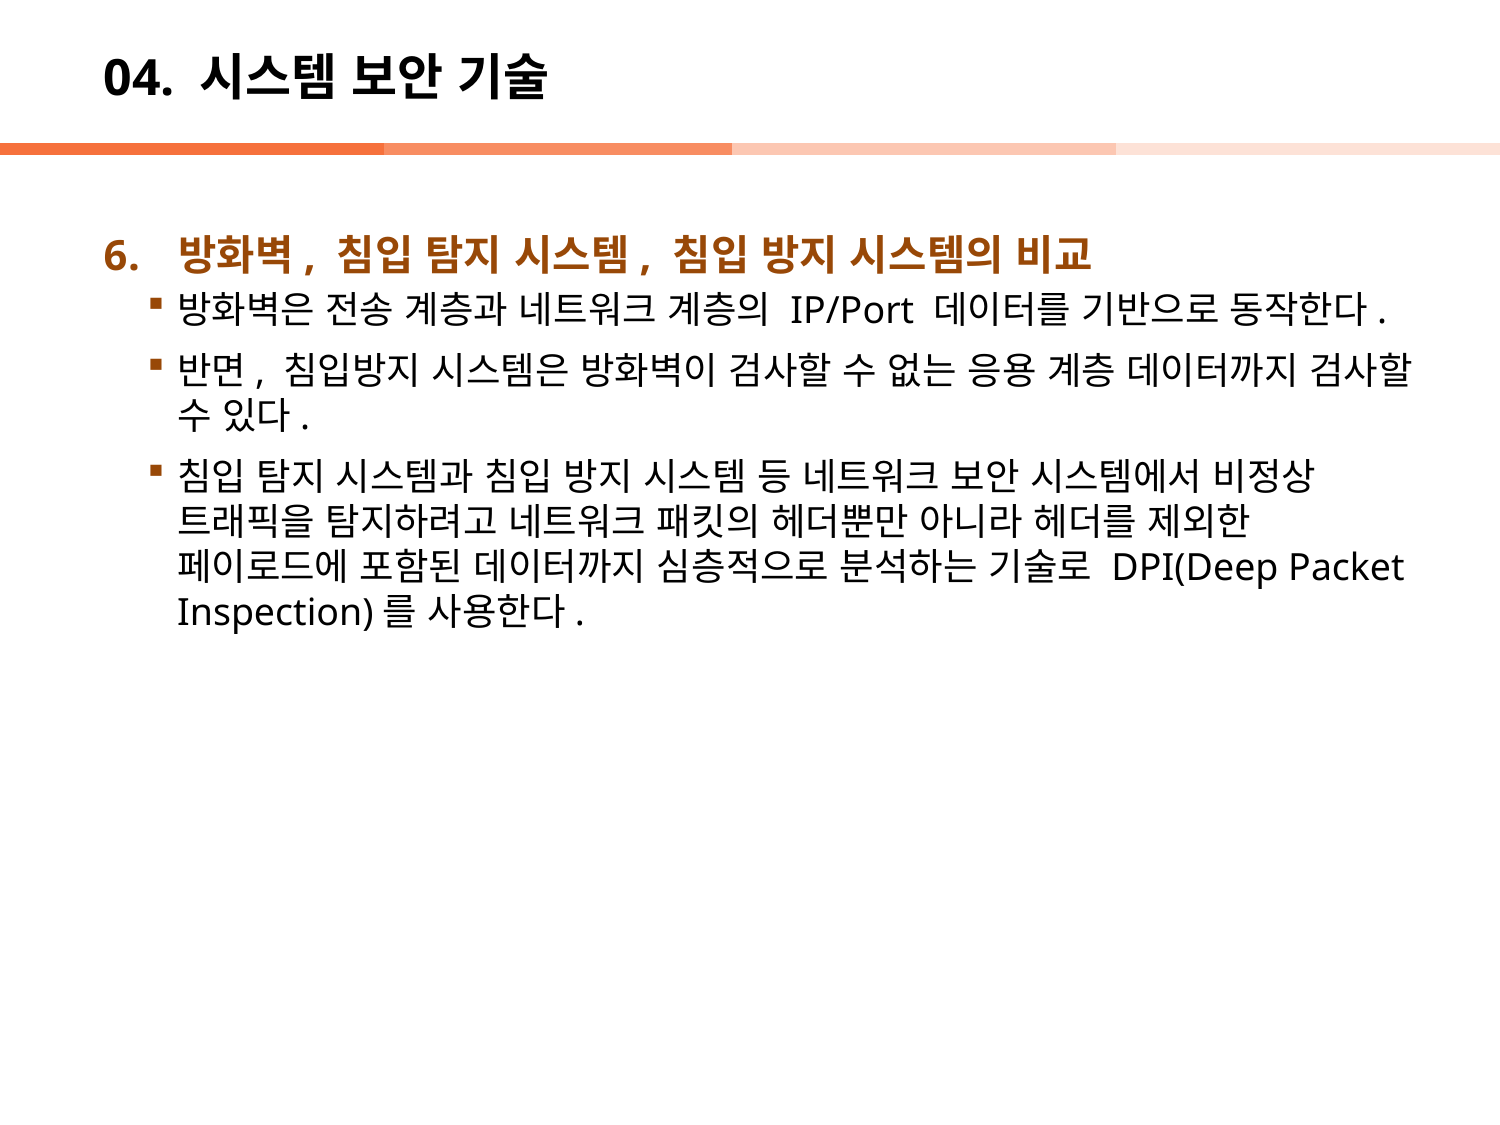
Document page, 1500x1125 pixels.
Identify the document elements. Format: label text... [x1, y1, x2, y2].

list 방화벽, 침입 탐지 시스템, 침입 방지 시스템의 비교 방화벽은 전송 계층과 네트워크 계층의 IP/Port 데이터를 기반으로 동작한다. 반면, 침입방지 시스템은 방화벽이 검사할 수 없는 응용 계층 데이터까지 검사할 수 있다. 침입 탐지 시스템과 침입 방지 시스템 등 네트워크 보안 시스템에서 비정상 트래픽을 탐지하려고 네트워크 패킷의 헤더뿐만 아니라 헤더를 제외한 페이로드에 포함된 데이터까지 심층적으로 분석하는 기술로 DPI(Deep Packet Inspection)를 사용한다. [88, 196, 1436, 1083]
title 04. 시스템 보안 기술 [88, 30, 1330, 121]
